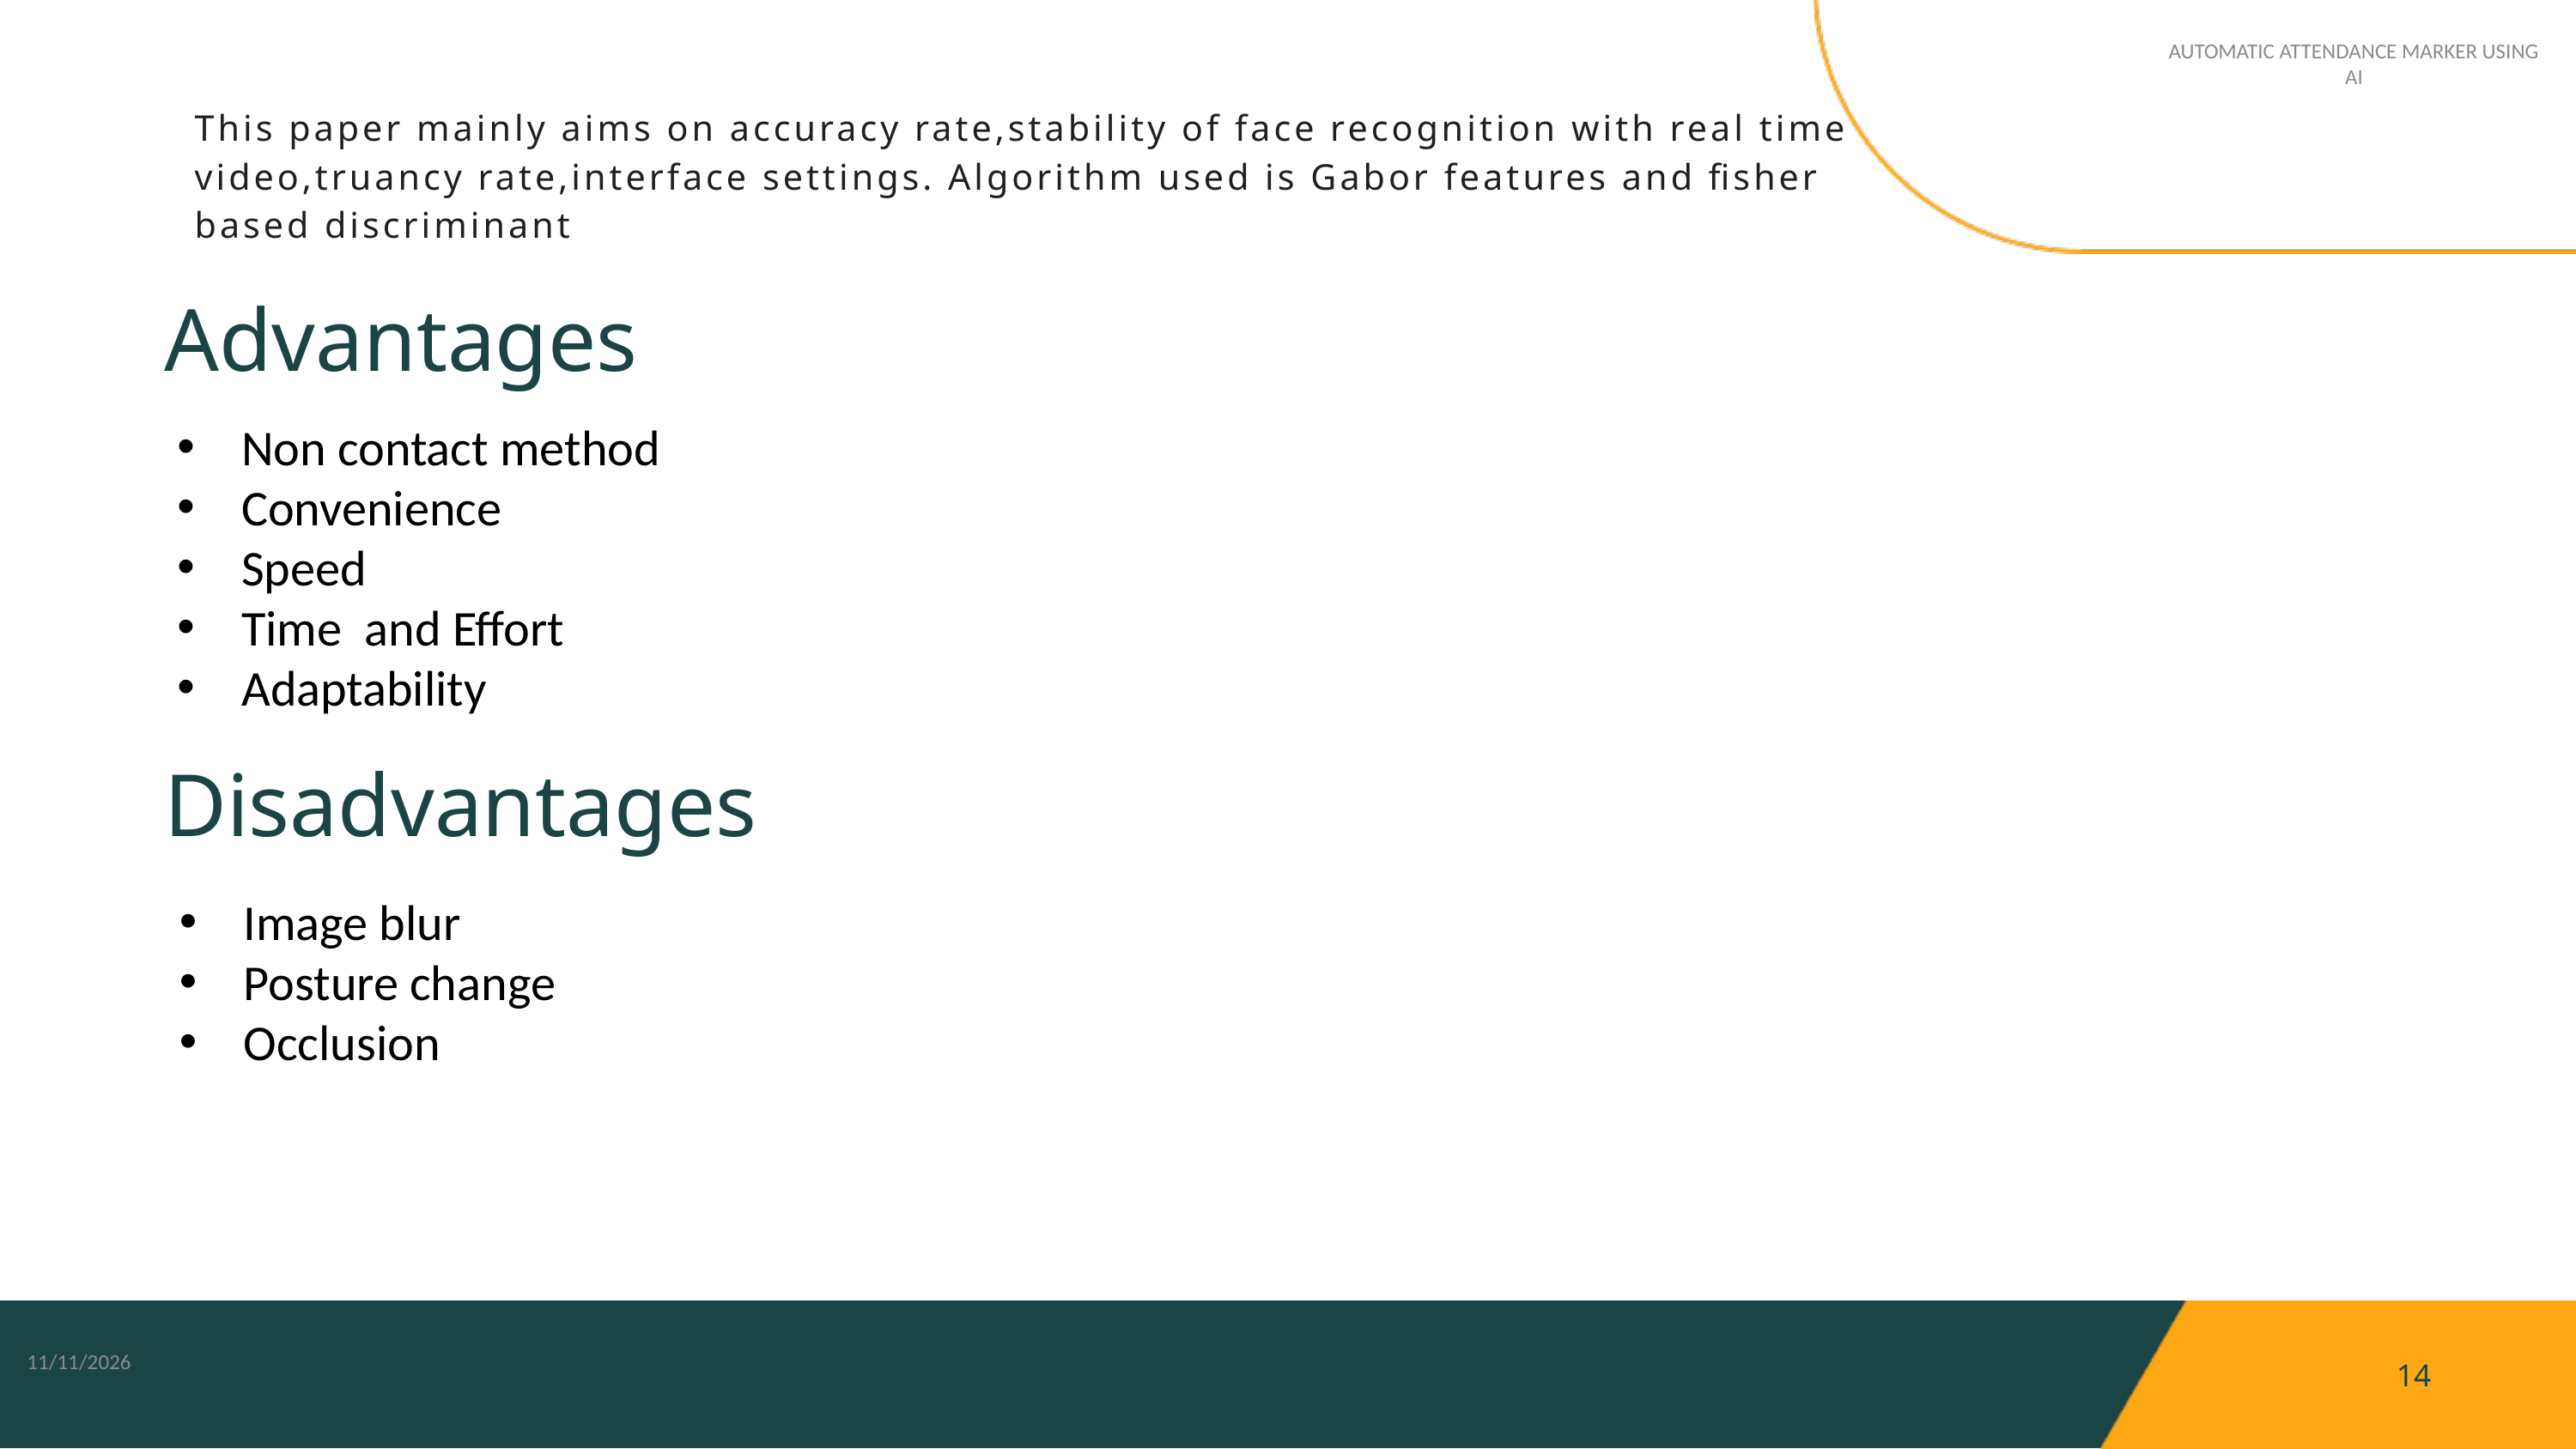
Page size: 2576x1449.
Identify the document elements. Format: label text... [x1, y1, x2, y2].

text_box Advantages [164, 280, 1834, 389]
text_box Image blur Posture change Occlusion [166, 884, 2356, 1077]
text_box This paper mainly aims on accuracy rate,stability of face recognition with real time video,truancy rate,interface settings. Algorithm used is Gabor features and fisher based discriminant [164, 50, 1943, 246]
text_box Disadvantages [164, 745, 1834, 854]
text_box Non contact method Convenience Speed Time and Effort Adaptability [164, 409, 2354, 723]
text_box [0, 1300, 2216, 1449]
footer AUTOMATIC ATTENDANCE MARKER USING AI [2149, 37, 2558, 89]
text_box 14 [2354, 1353, 2432, 1393]
text_box [2218, 1300, 2576, 1449]
text_box [1814, 0, 2576, 254]
